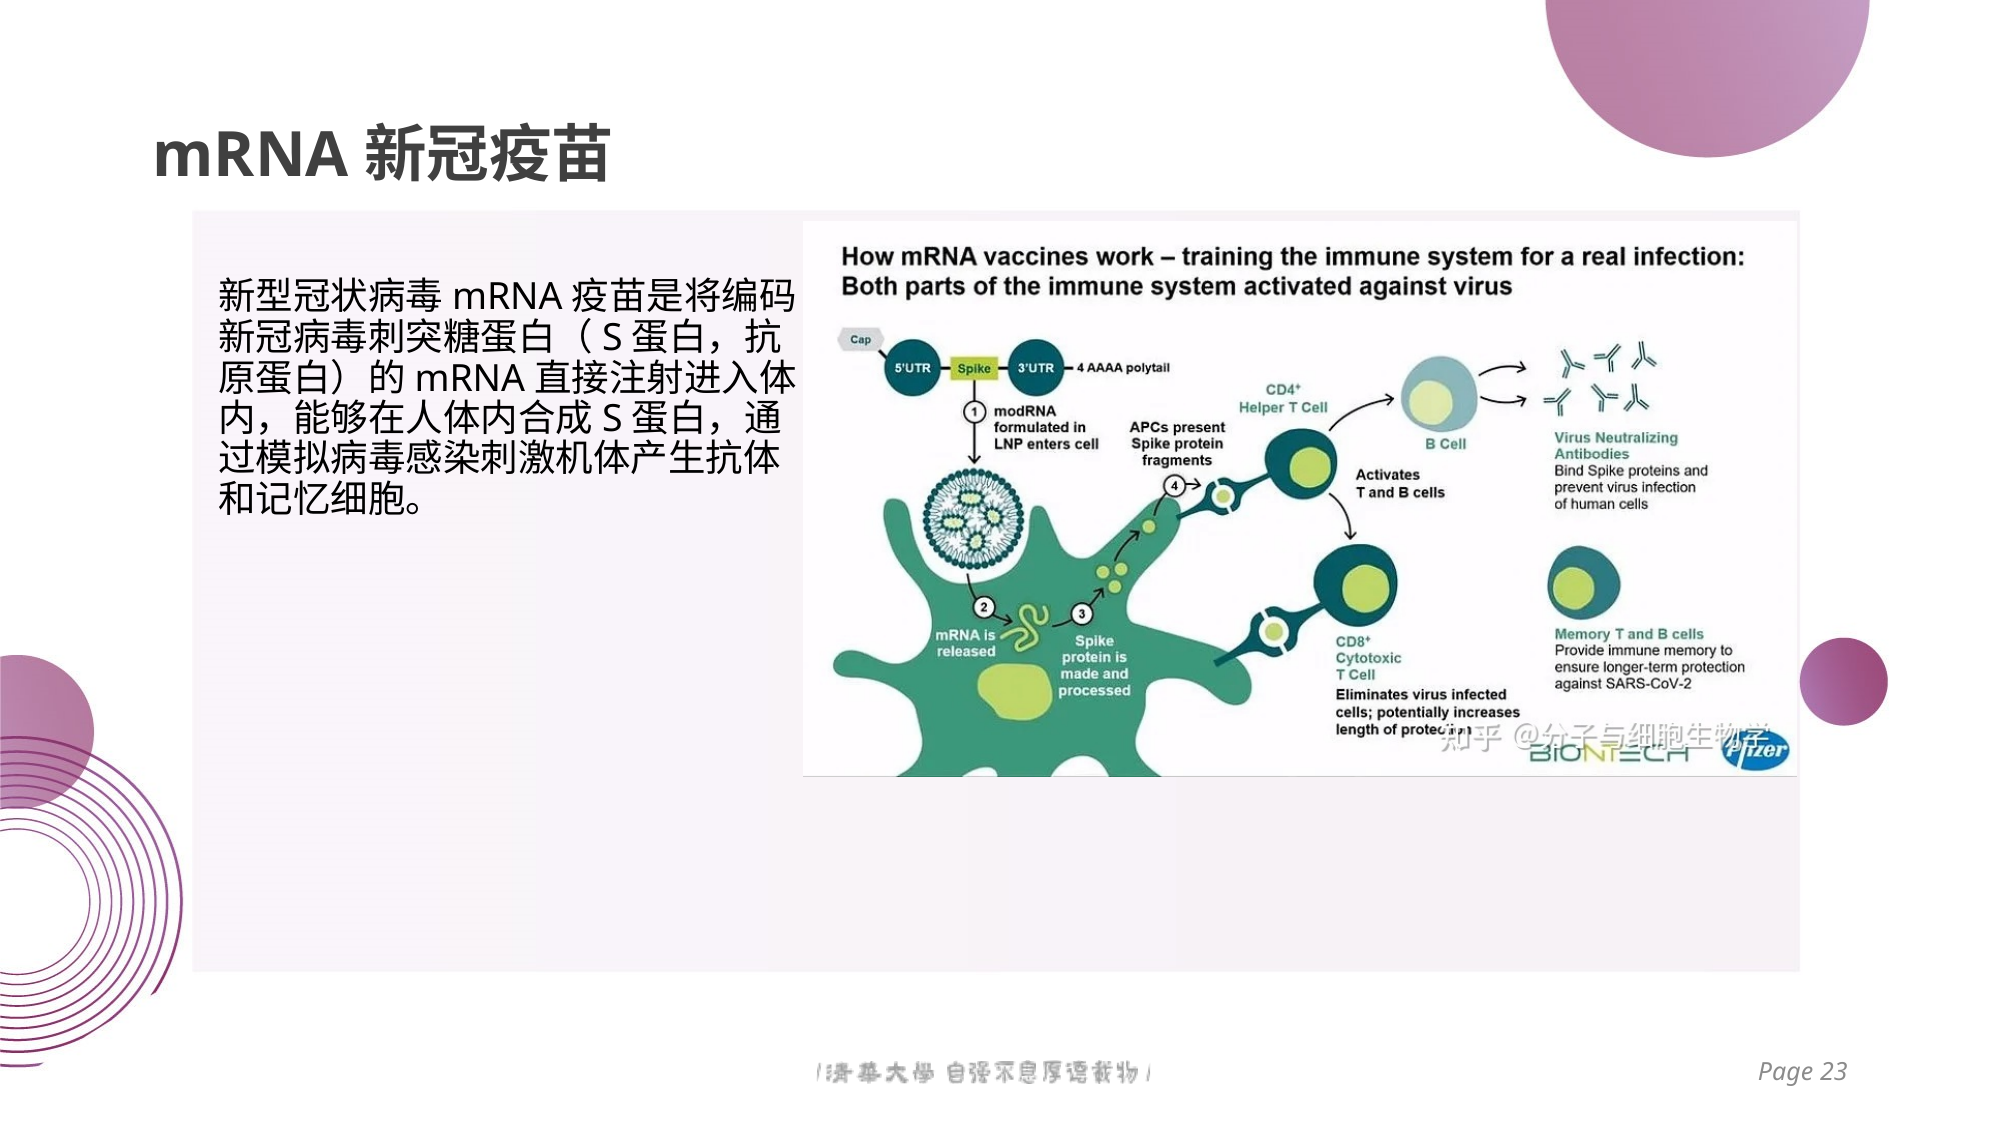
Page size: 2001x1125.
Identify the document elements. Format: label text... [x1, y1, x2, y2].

list 新型冠状病毒mRNA疫苗是将编码新冠病毒刺突糖蛋白（S蛋白，抗原蛋白）的mRNA直接注射进入体内，能够在人体内合成S蛋白，通过模拟病毒感染刺激机体产生抗体和记忆细胞。 [203, 204, 816, 949]
picture [0, 0, 2001, 1125]
title mRNA新冠疫苗 [137, 108, 1543, 205]
slide_number Page 23 [1412, 1042, 1863, 1103]
